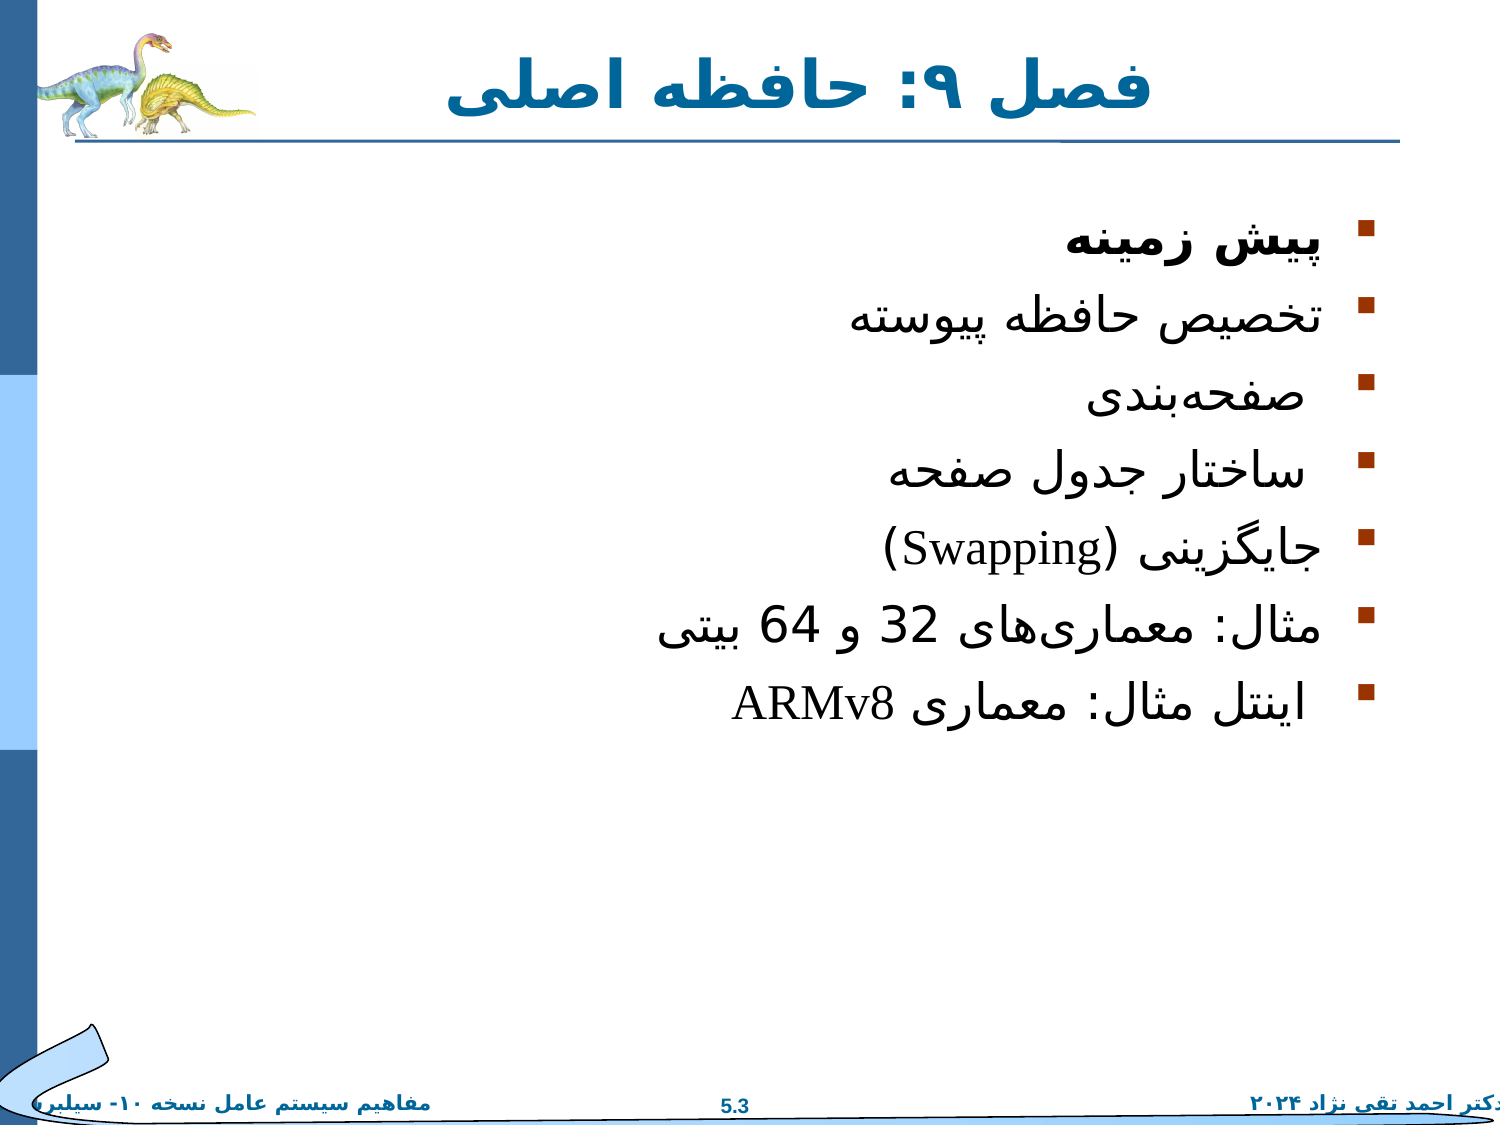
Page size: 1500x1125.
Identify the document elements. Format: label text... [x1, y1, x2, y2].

title فصل ۹: حافظه اصلی [165, 35, 1436, 130]
list پیش زمینه تخصیص حافظه پیوسته صفحه‌بندی ساختار جدول صفحه جایگزینی (Swapping) مثال: معماری‌های 32 و 64 بیتی اینتل مثال: معماری ARMv8 [134, 197, 1395, 933]
picture [38, 20, 258, 151]
